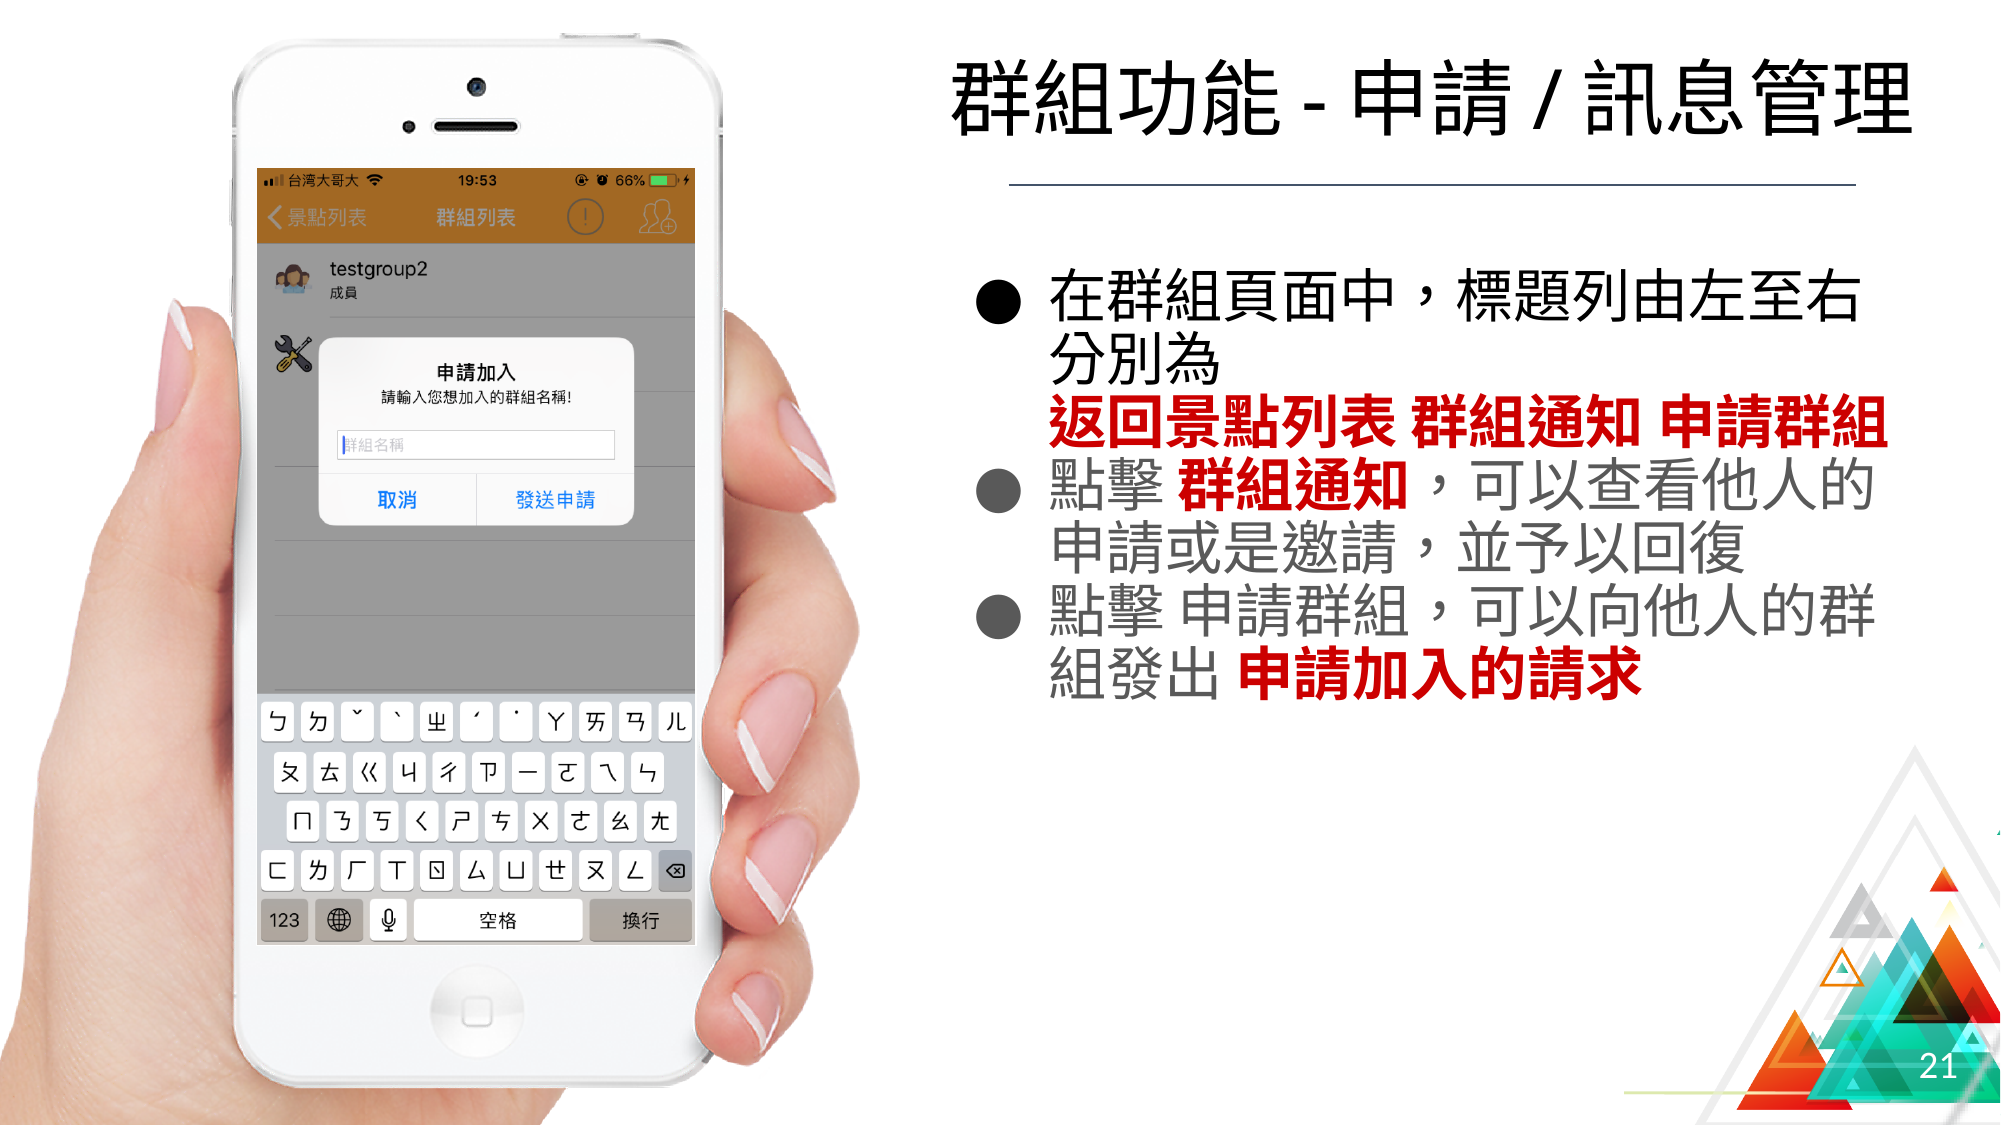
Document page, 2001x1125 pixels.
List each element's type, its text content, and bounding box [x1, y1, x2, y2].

title 群組功能-申請/訊息管理 [933, 42, 1932, 169]
list 在群組頁面中，標題列由左至右分別為 返回景點列表 群組通知 申請群組 點擊 群組通知，可以查看他人的申請或是邀請，並予以回復 點擊 申請群組，可以向他人的群組發出 申請加入的請求 [933, 252, 1932, 1000]
picture [1624, 744, 2001, 1125]
slide_number 21 [1853, 1019, 1974, 1106]
picture [0, 33, 861, 1125]
